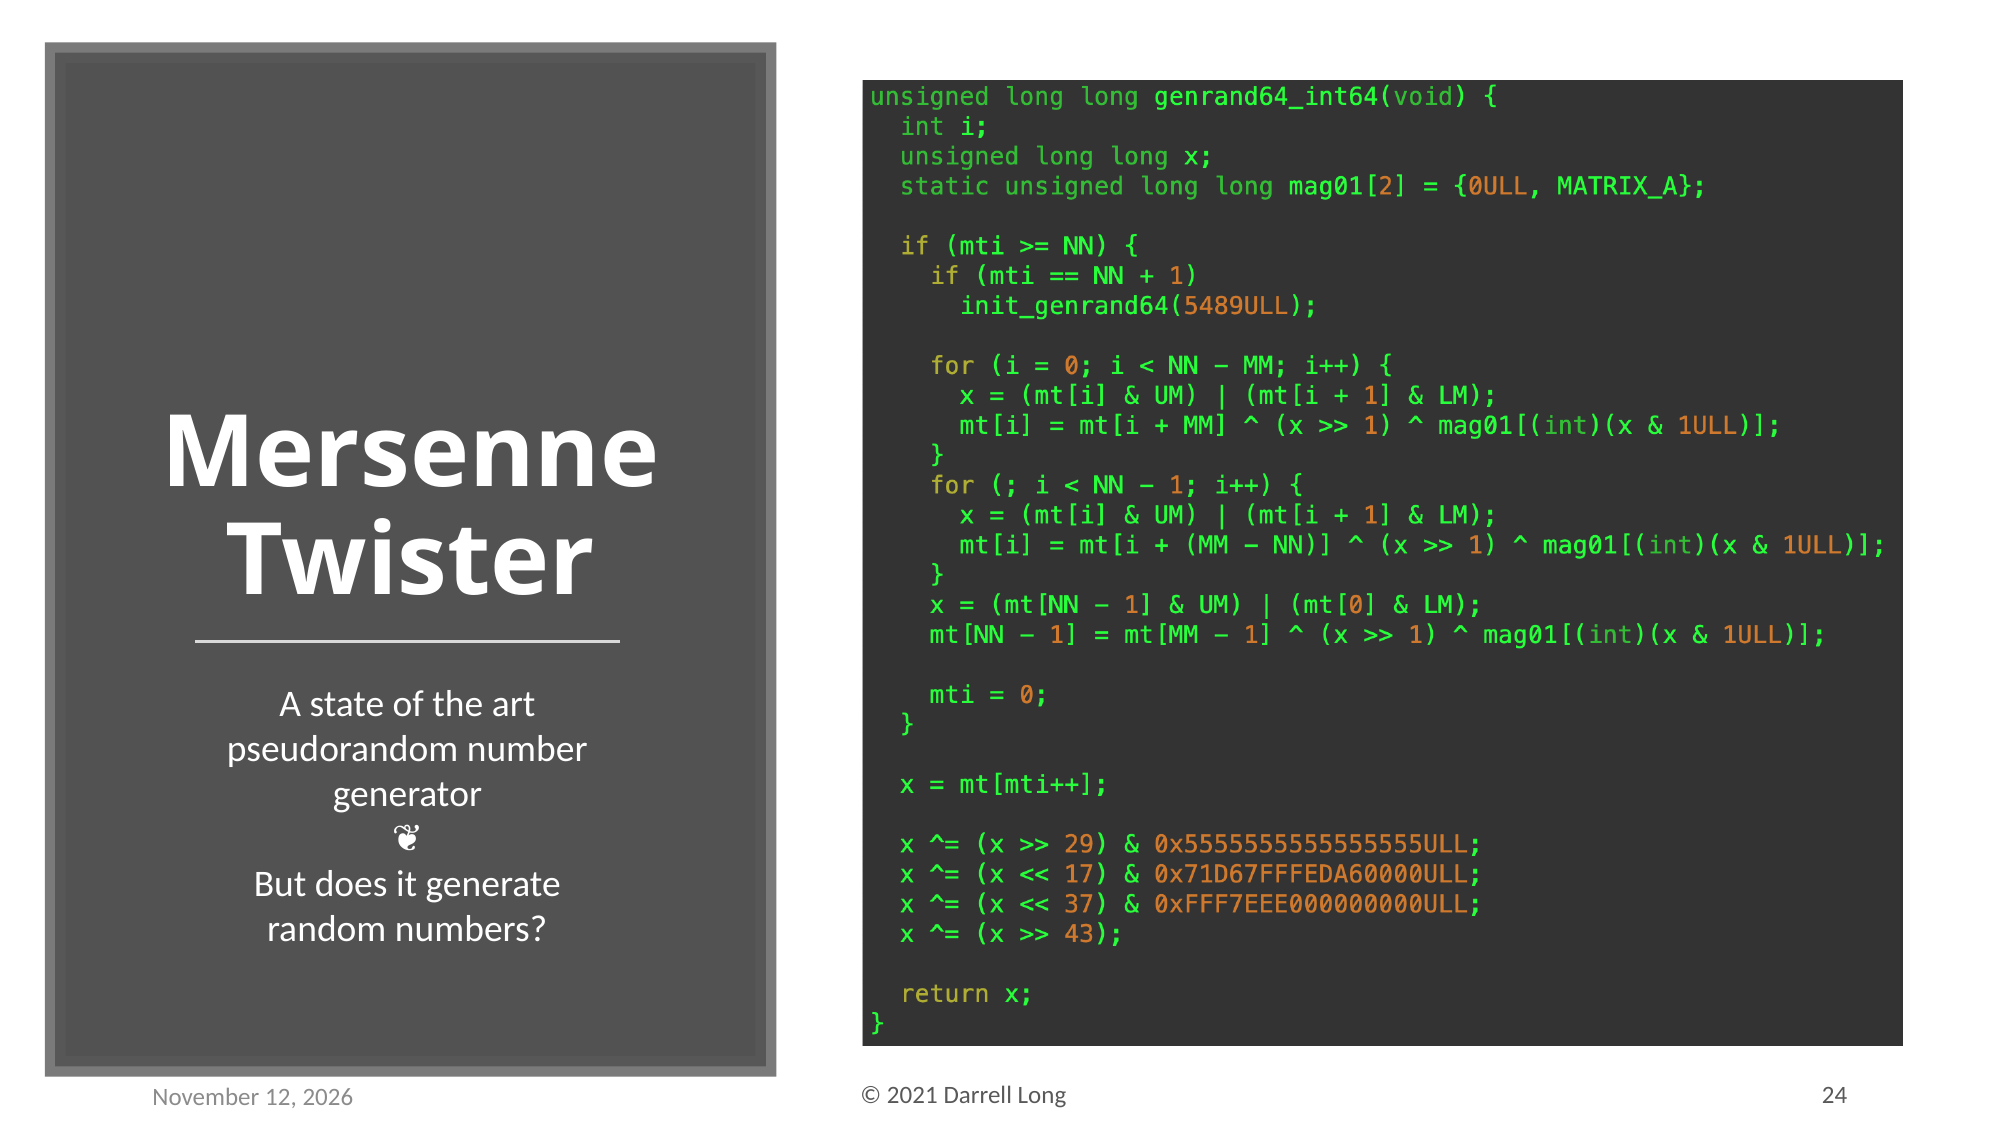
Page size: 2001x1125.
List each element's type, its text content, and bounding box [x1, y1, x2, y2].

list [862, 80, 1903, 1046]
text_box A state of the art pseudorandom number generator ❦ But does it generate random numbers? [195, 671, 620, 957]
slide_number 24 [1638, 1063, 1863, 1124]
text_box [54, 52, 767, 1067]
title Mersenne Twister [110, 149, 711, 624]
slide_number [137, 1065, 588, 1125]
footer © 2021 Darrell Long [845, 1063, 1603, 1124]
